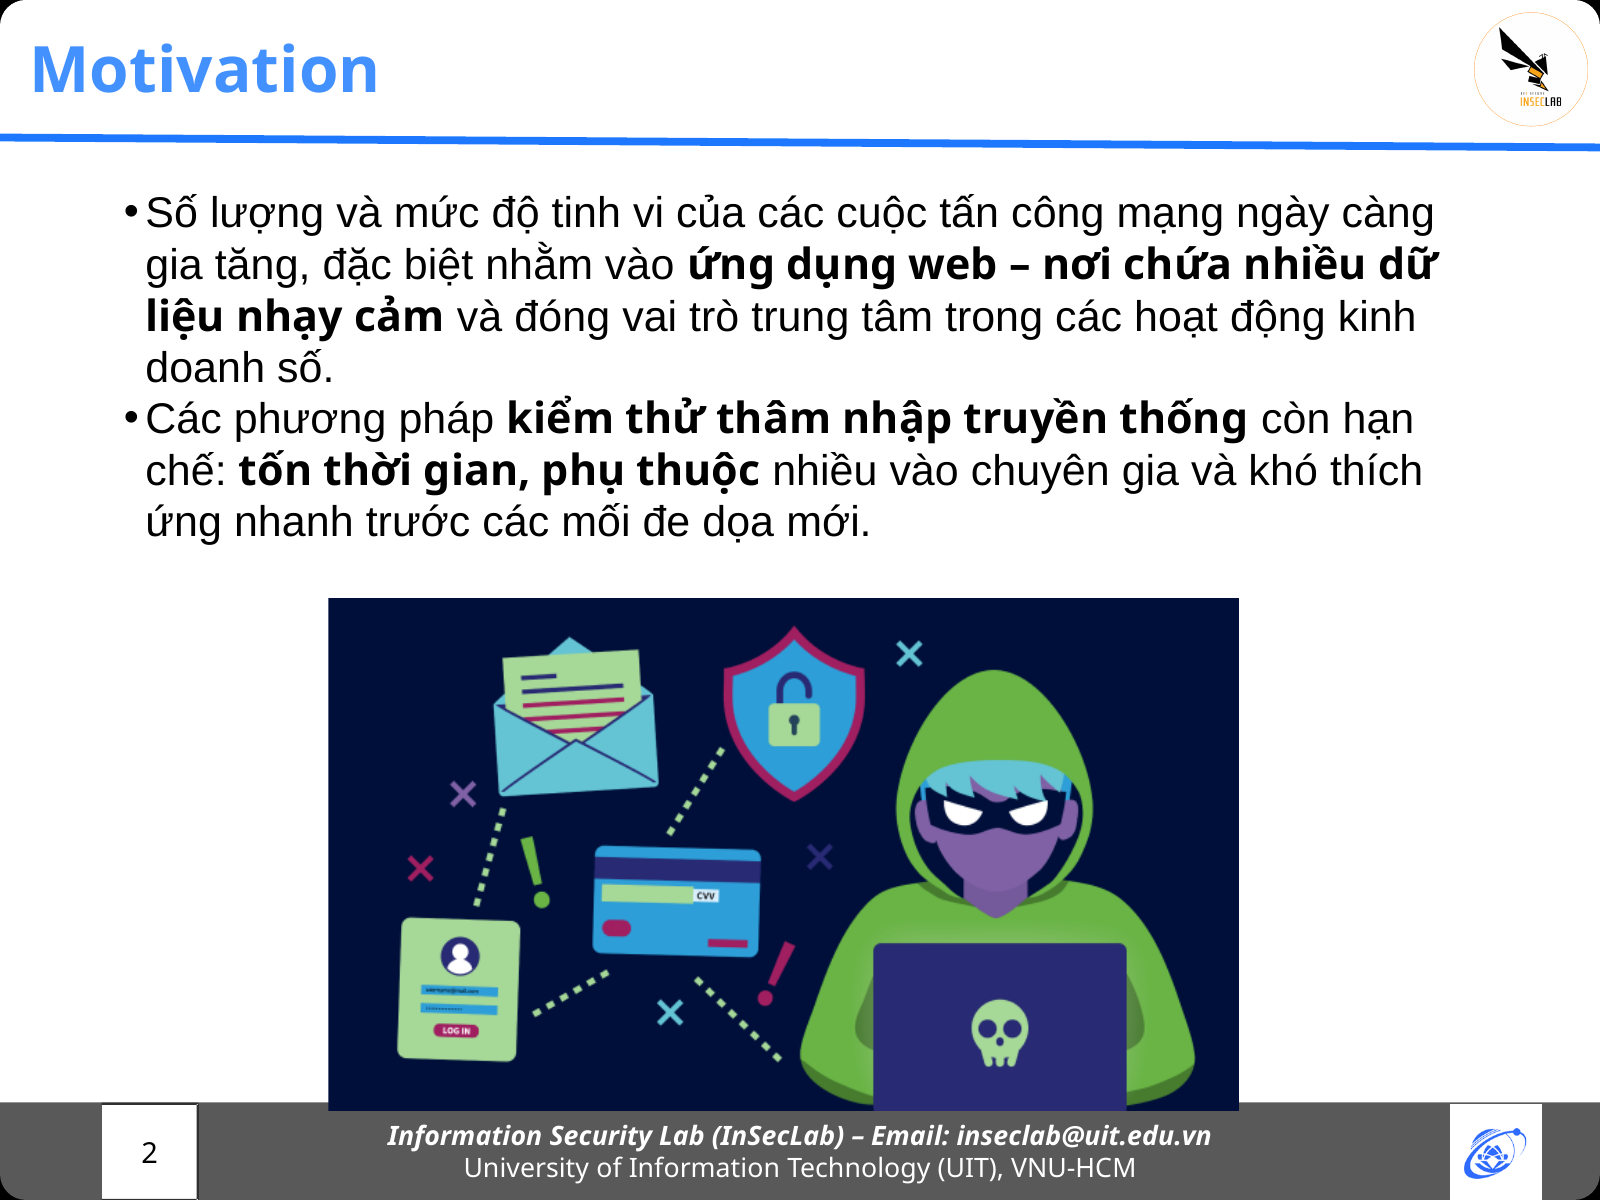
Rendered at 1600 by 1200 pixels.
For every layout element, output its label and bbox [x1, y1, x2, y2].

text_box [1449, 1103, 1542, 1200]
text_box [1466, 5, 1595, 134]
text_box [0, 1102, 98, 1200]
text_box [101, 1104, 198, 1200]
text_box [201, 1102, 1450, 1200]
text_box [0, 0, 1600, 1101]
text_box [328, 598, 1240, 1112]
text_box [1541, 1102, 1600, 1200]
text_box [29, 25, 1468, 115]
text_box [1458, 1110, 1533, 1194]
